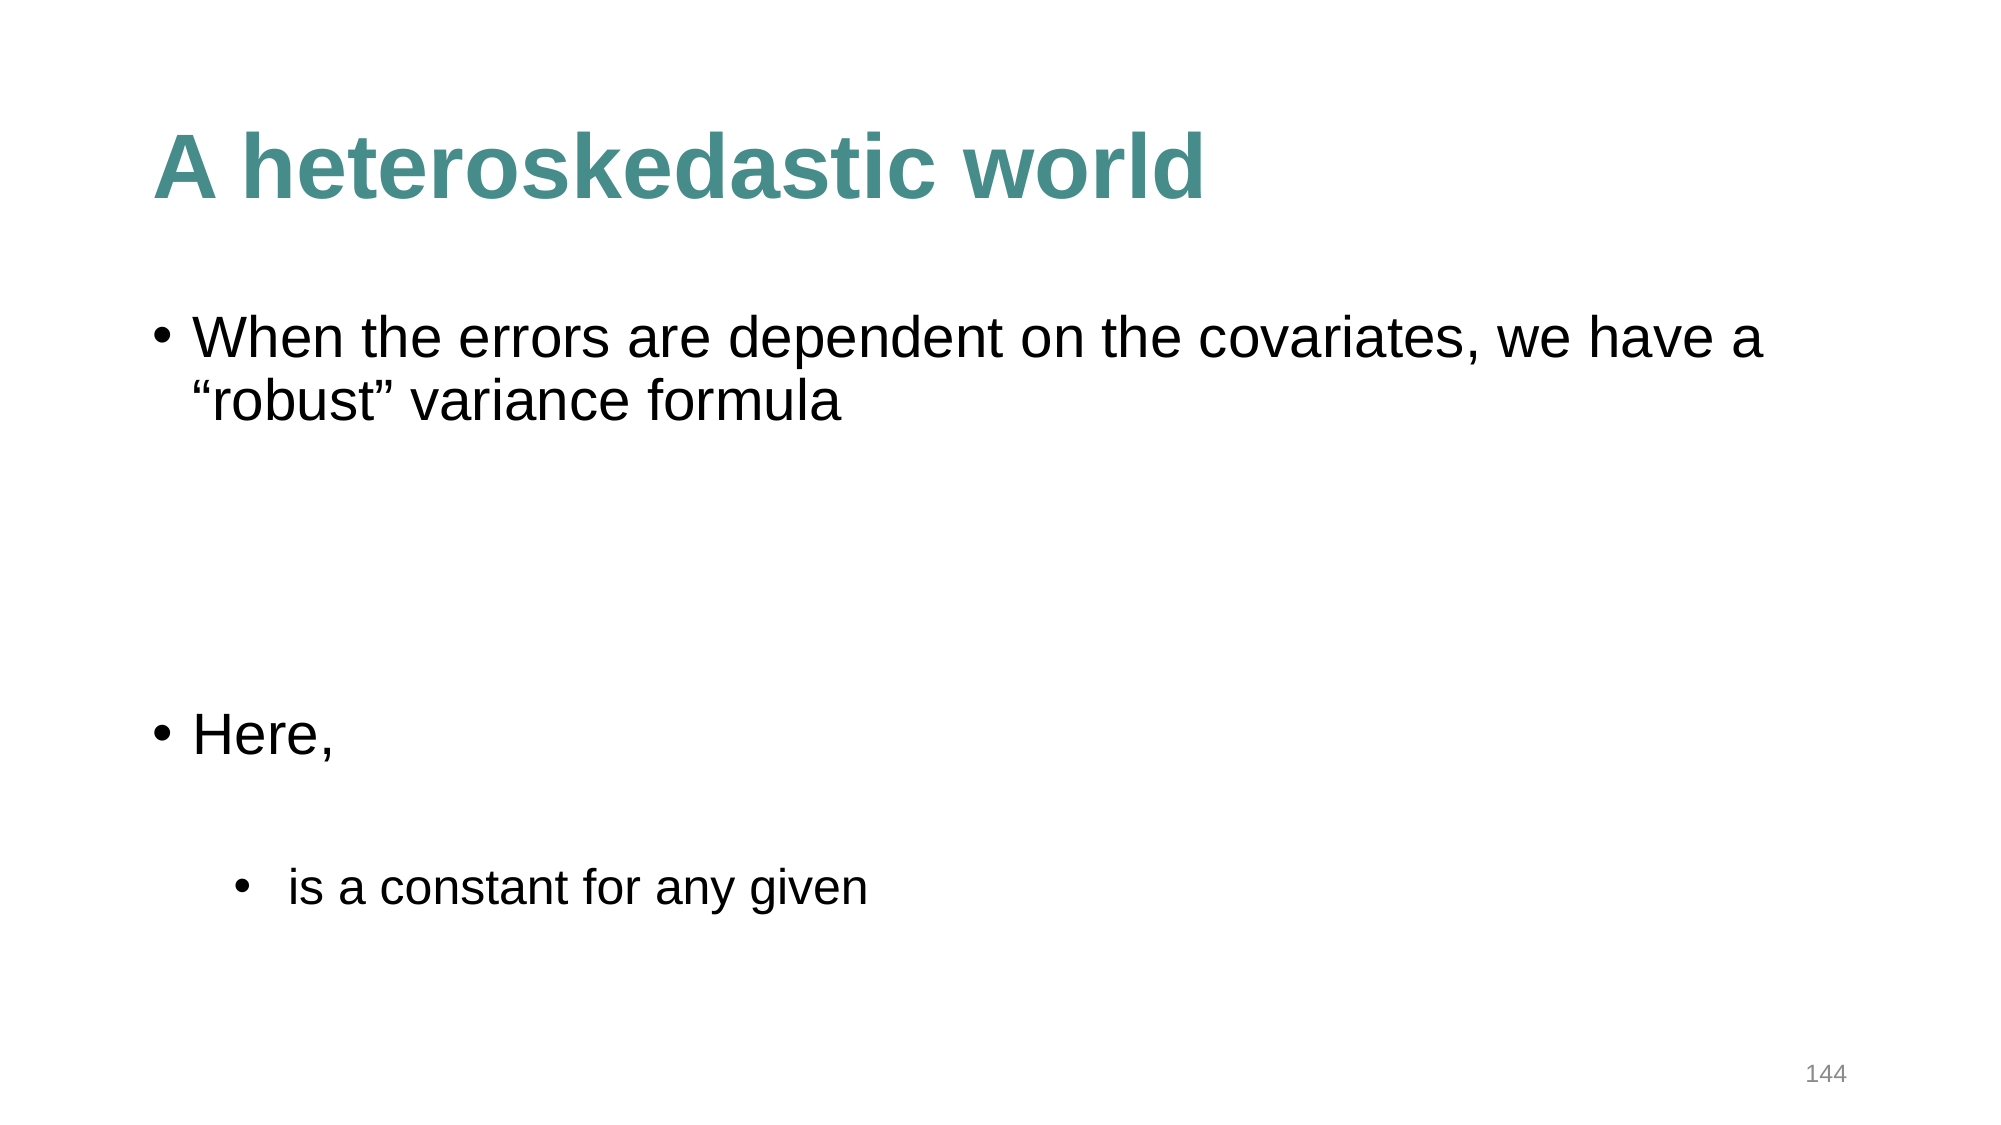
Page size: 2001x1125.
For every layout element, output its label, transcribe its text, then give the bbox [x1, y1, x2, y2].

title A heteroskedastic world [137, 59, 1863, 278]
slide_number 144 [1412, 1042, 1863, 1103]
